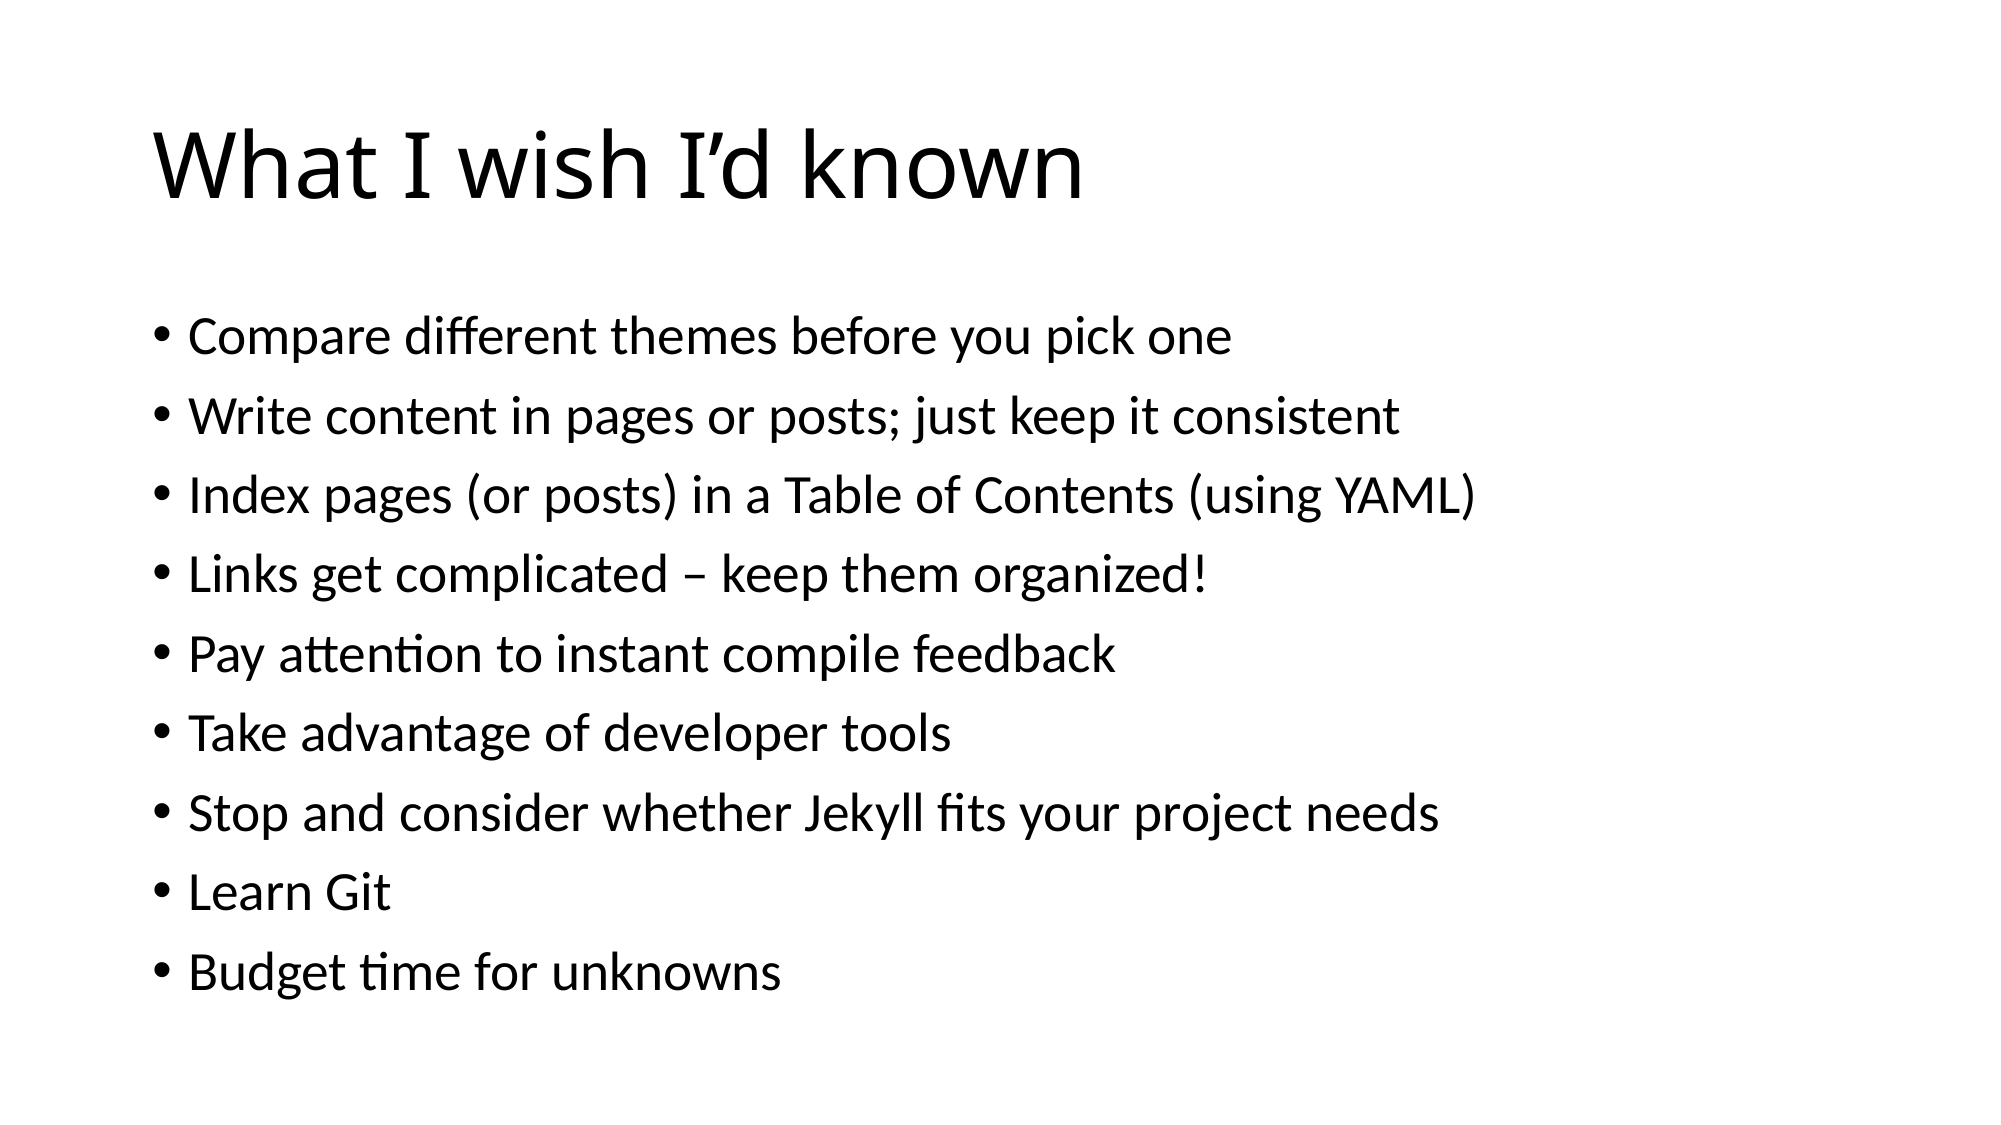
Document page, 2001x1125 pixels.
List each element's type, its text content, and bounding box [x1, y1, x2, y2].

title What I wish I’d known [137, 59, 1863, 278]
list Compare different themes before you pick one Write content in pages or posts; just keep it consistent Index pages (or posts) in a Table of Contents (using YAML) Links get complicated – keep them organized! Pay attention to instant compile feedback Take advantage of developer tools Stop and consider whether Jekyll fits your project needs Learn Git Budget time for unknowns [137, 299, 1863, 1014]
